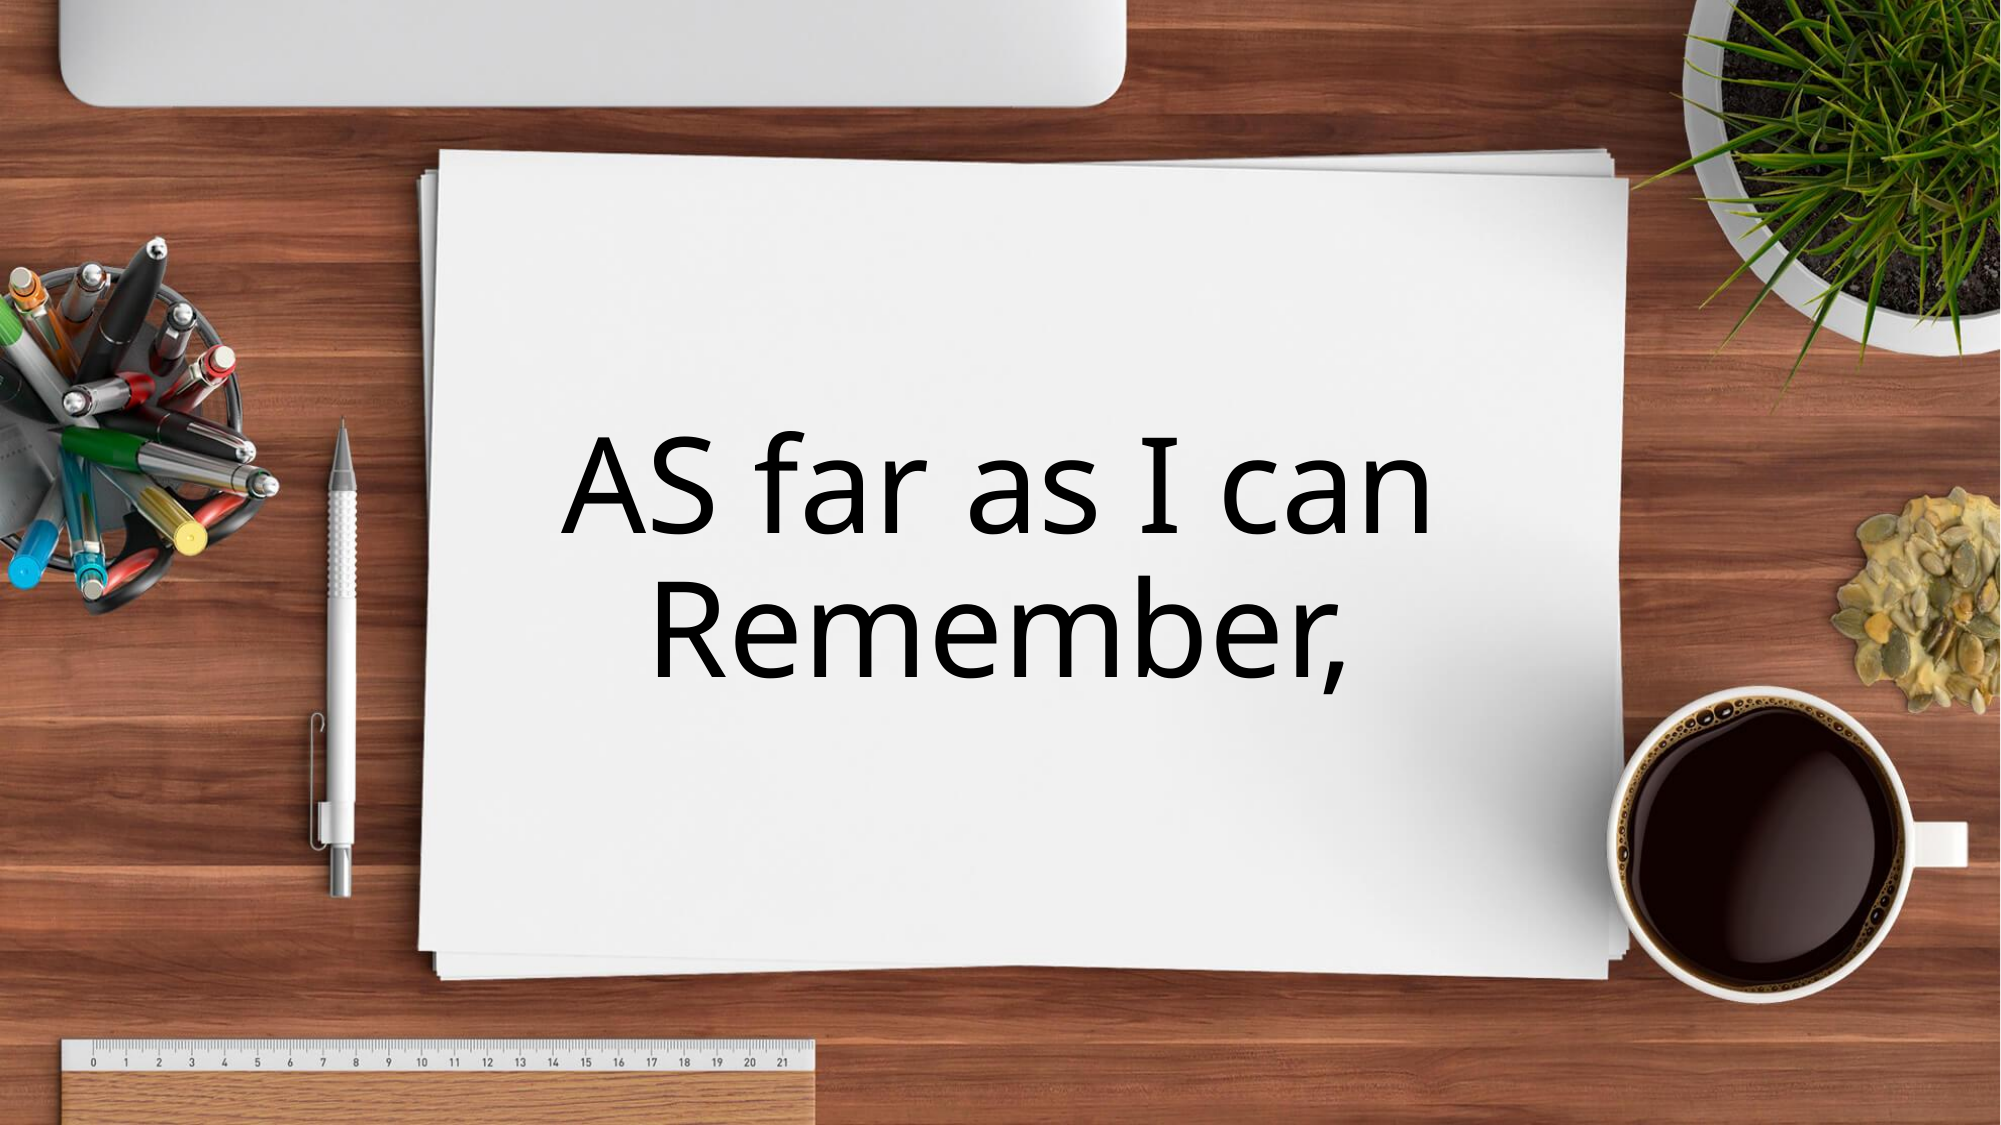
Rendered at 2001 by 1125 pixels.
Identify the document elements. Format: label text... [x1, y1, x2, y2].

title AS far as I can Remember, [555, 435, 1445, 690]
picture [0, 0, 2001, 1125]
